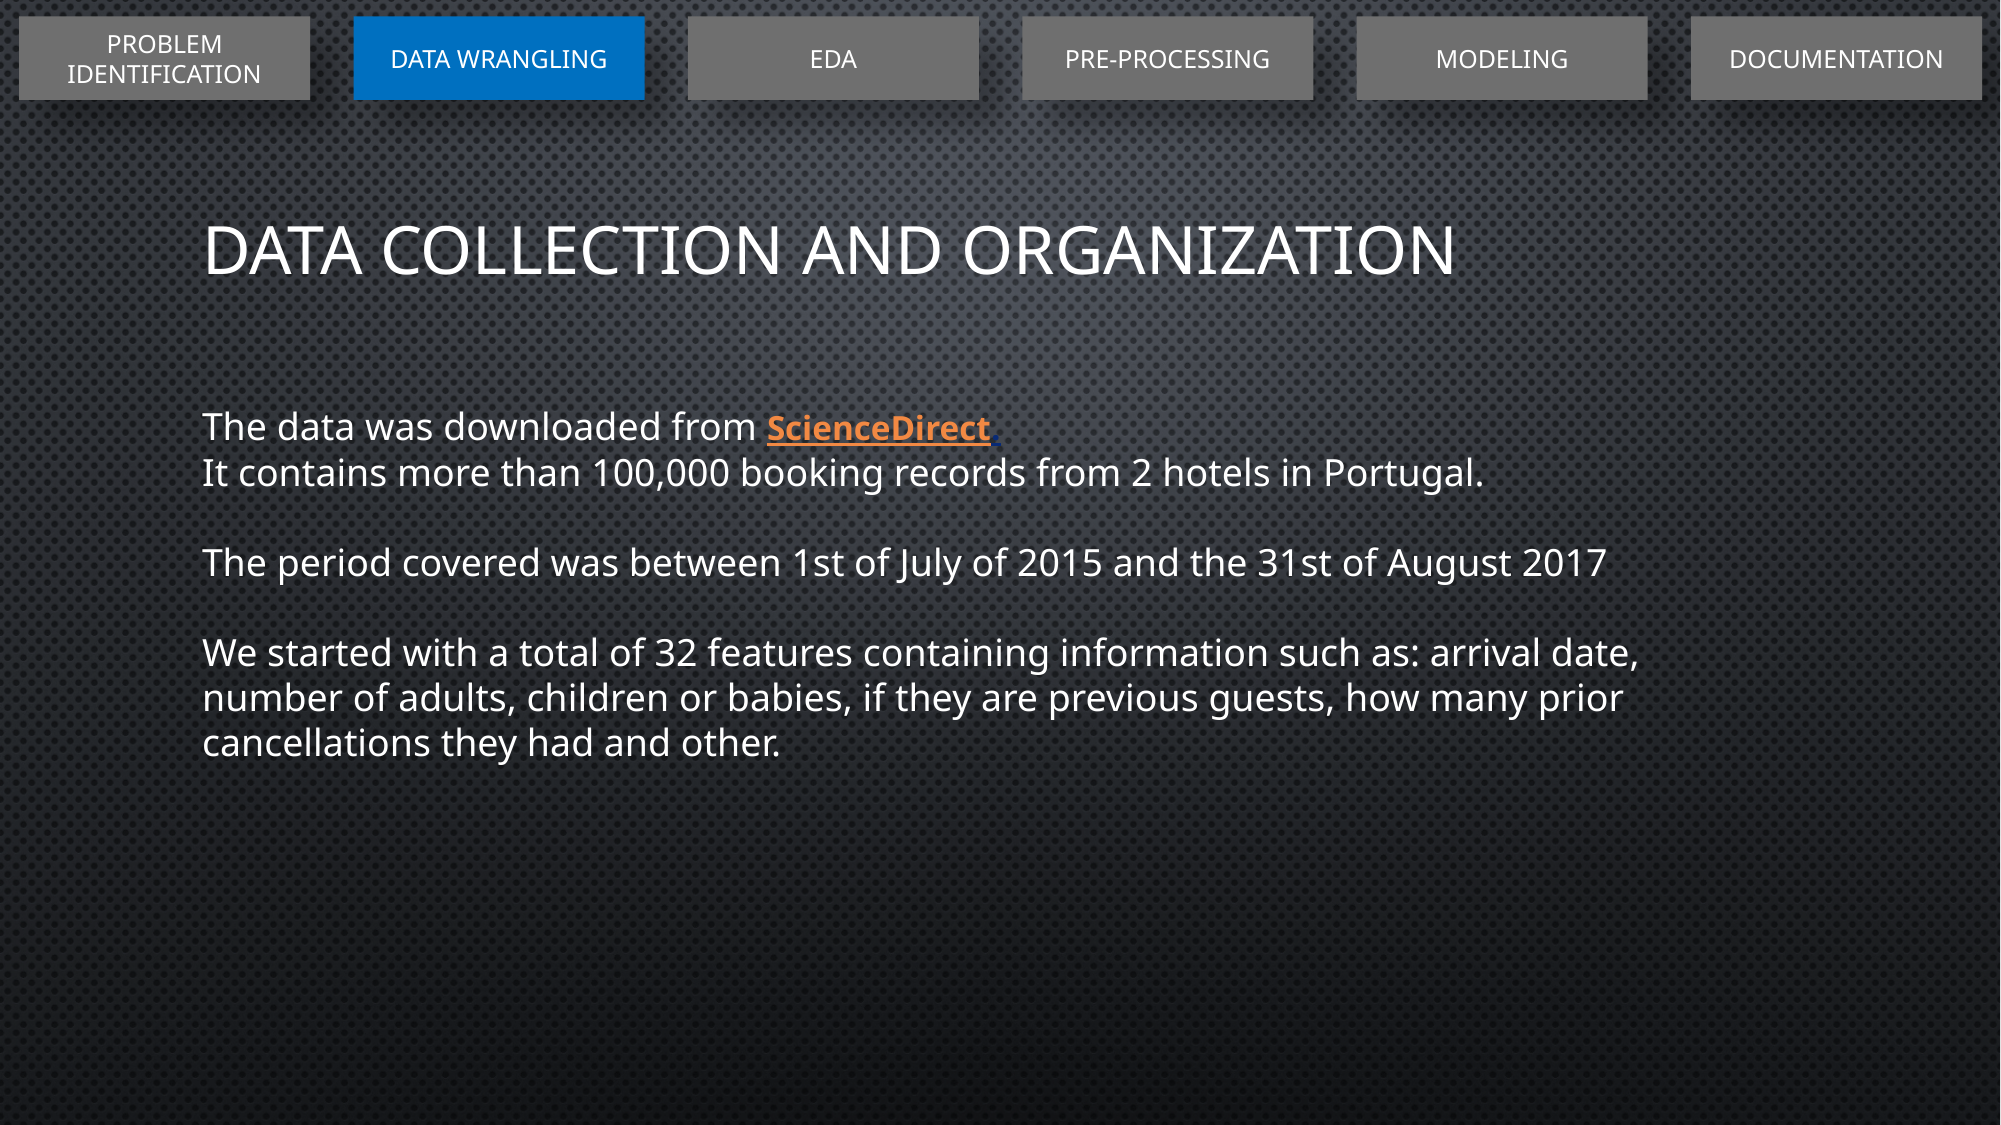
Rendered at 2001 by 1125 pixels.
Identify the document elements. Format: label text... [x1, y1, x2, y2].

text_box The data was downloaded from ScienceDirect. It contains more than 100,000 booking records from 2 hotels in Portugal. The period covered was between 1st of July of 2015 and the 31st of August 2017 We started with a total of 32 features containing information such as: arrival date, number of adults, children or babies, if they are previous guests, how many prior cancellations they had and other. [187, 395, 1692, 861]
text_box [18, 16, 1983, 101]
text_box Data Collection and Organization [187, 176, 1813, 320]
